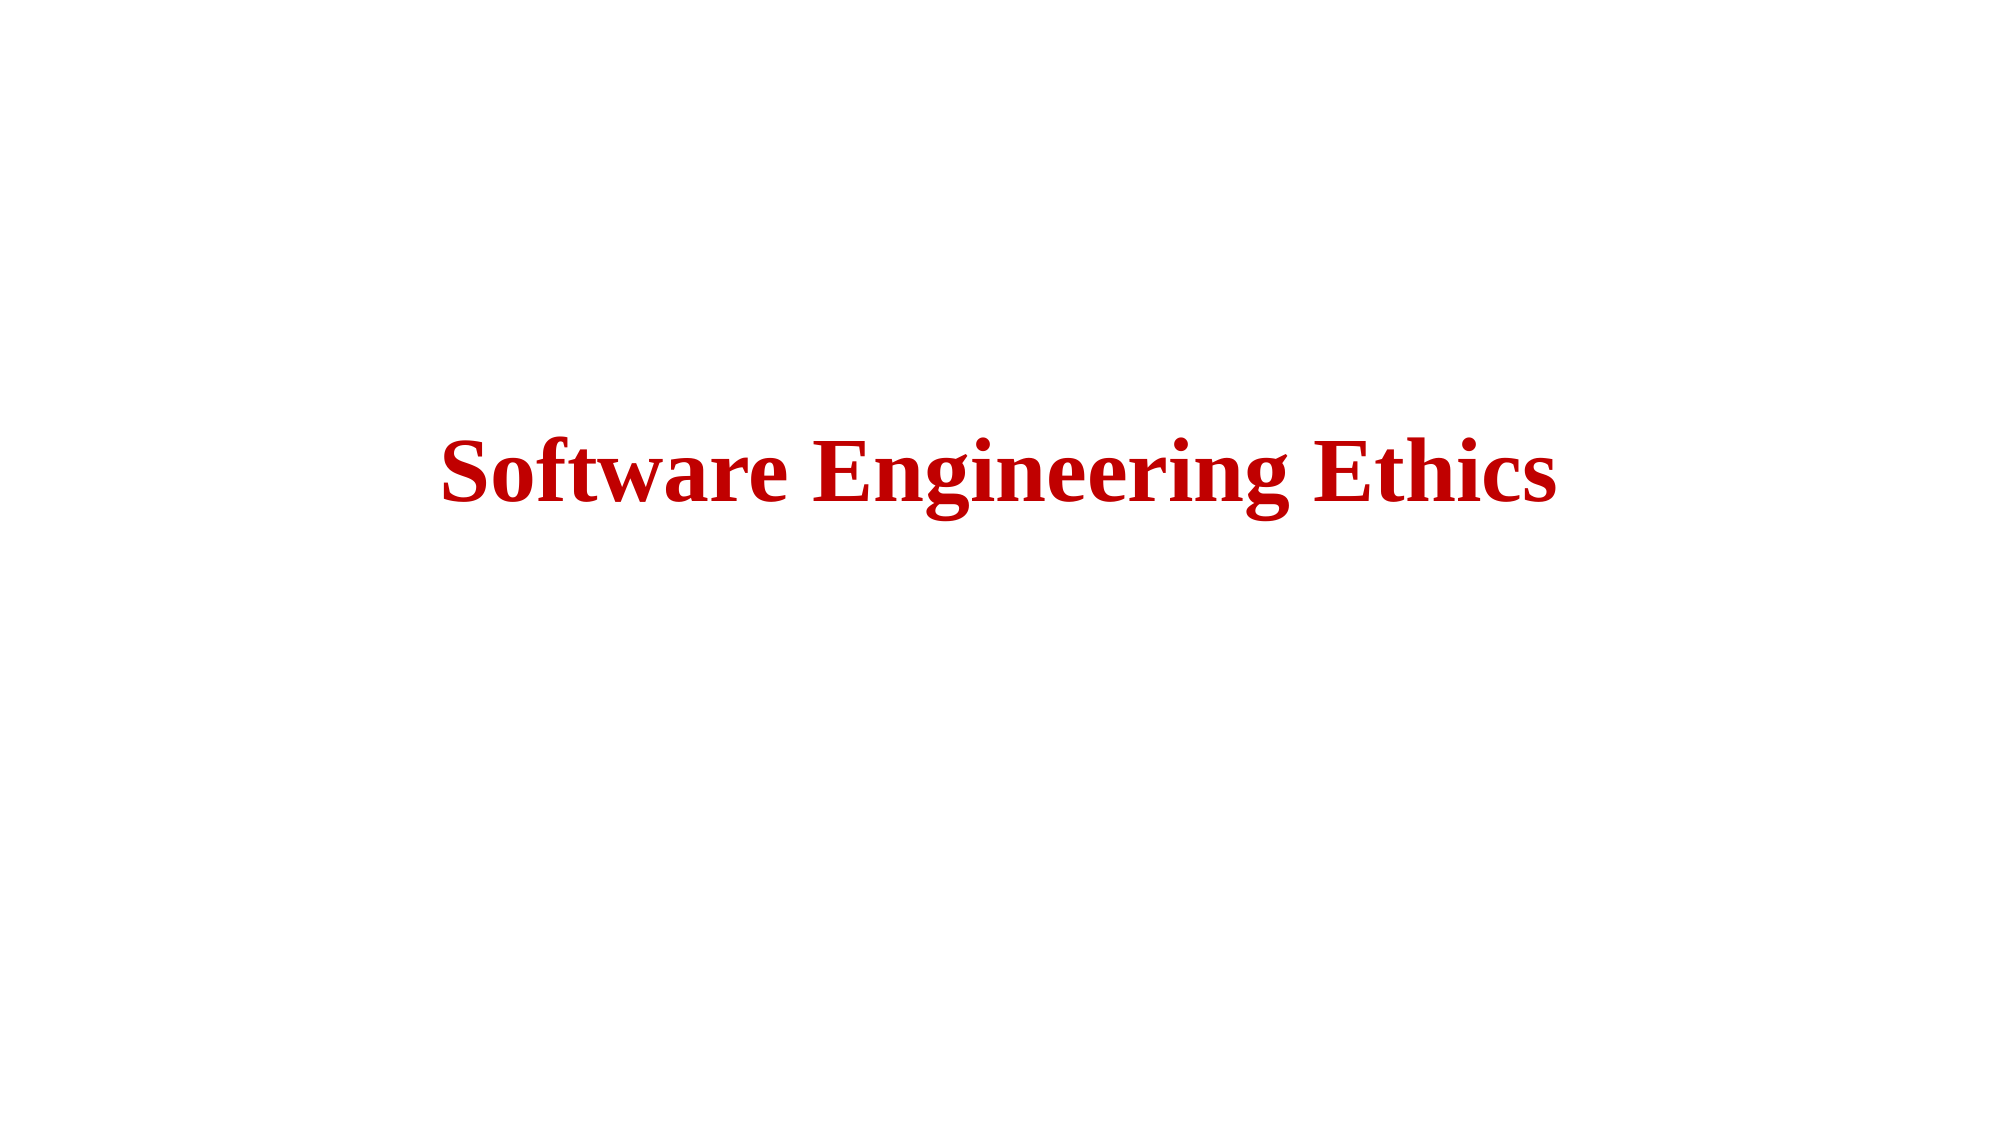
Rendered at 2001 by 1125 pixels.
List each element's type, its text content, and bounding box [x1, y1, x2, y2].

title Software Engineering Ethics [324, 378, 1675, 566]
